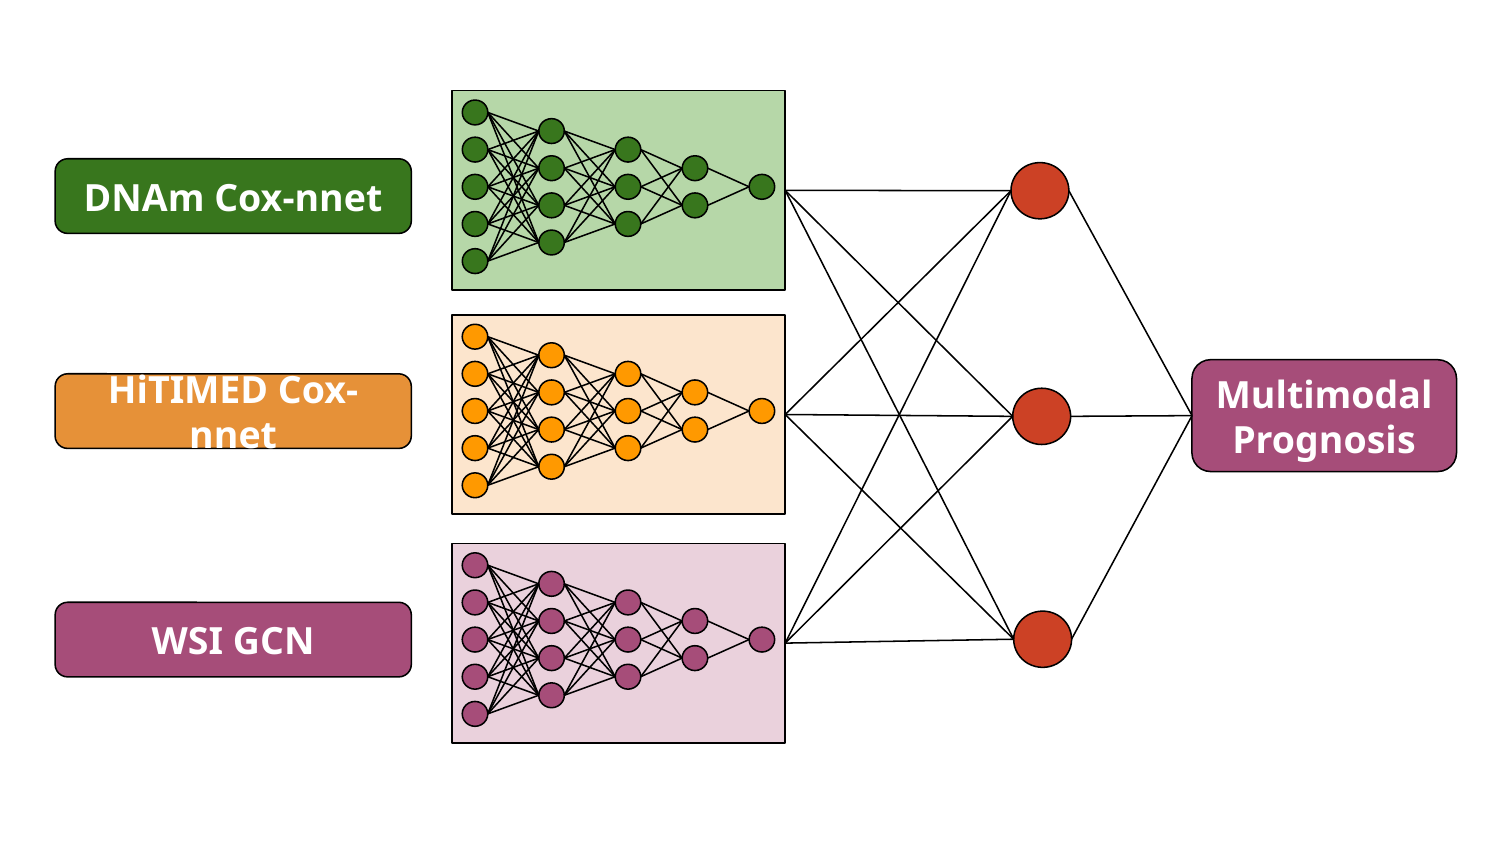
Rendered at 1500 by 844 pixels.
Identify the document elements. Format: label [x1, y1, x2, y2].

text_box [54, 90, 786, 291]
text_box [784, 162, 1072, 668]
text_box [54, 543, 786, 744]
text_box [54, 314, 779, 515]
text_box [1068, 190, 1457, 640]
